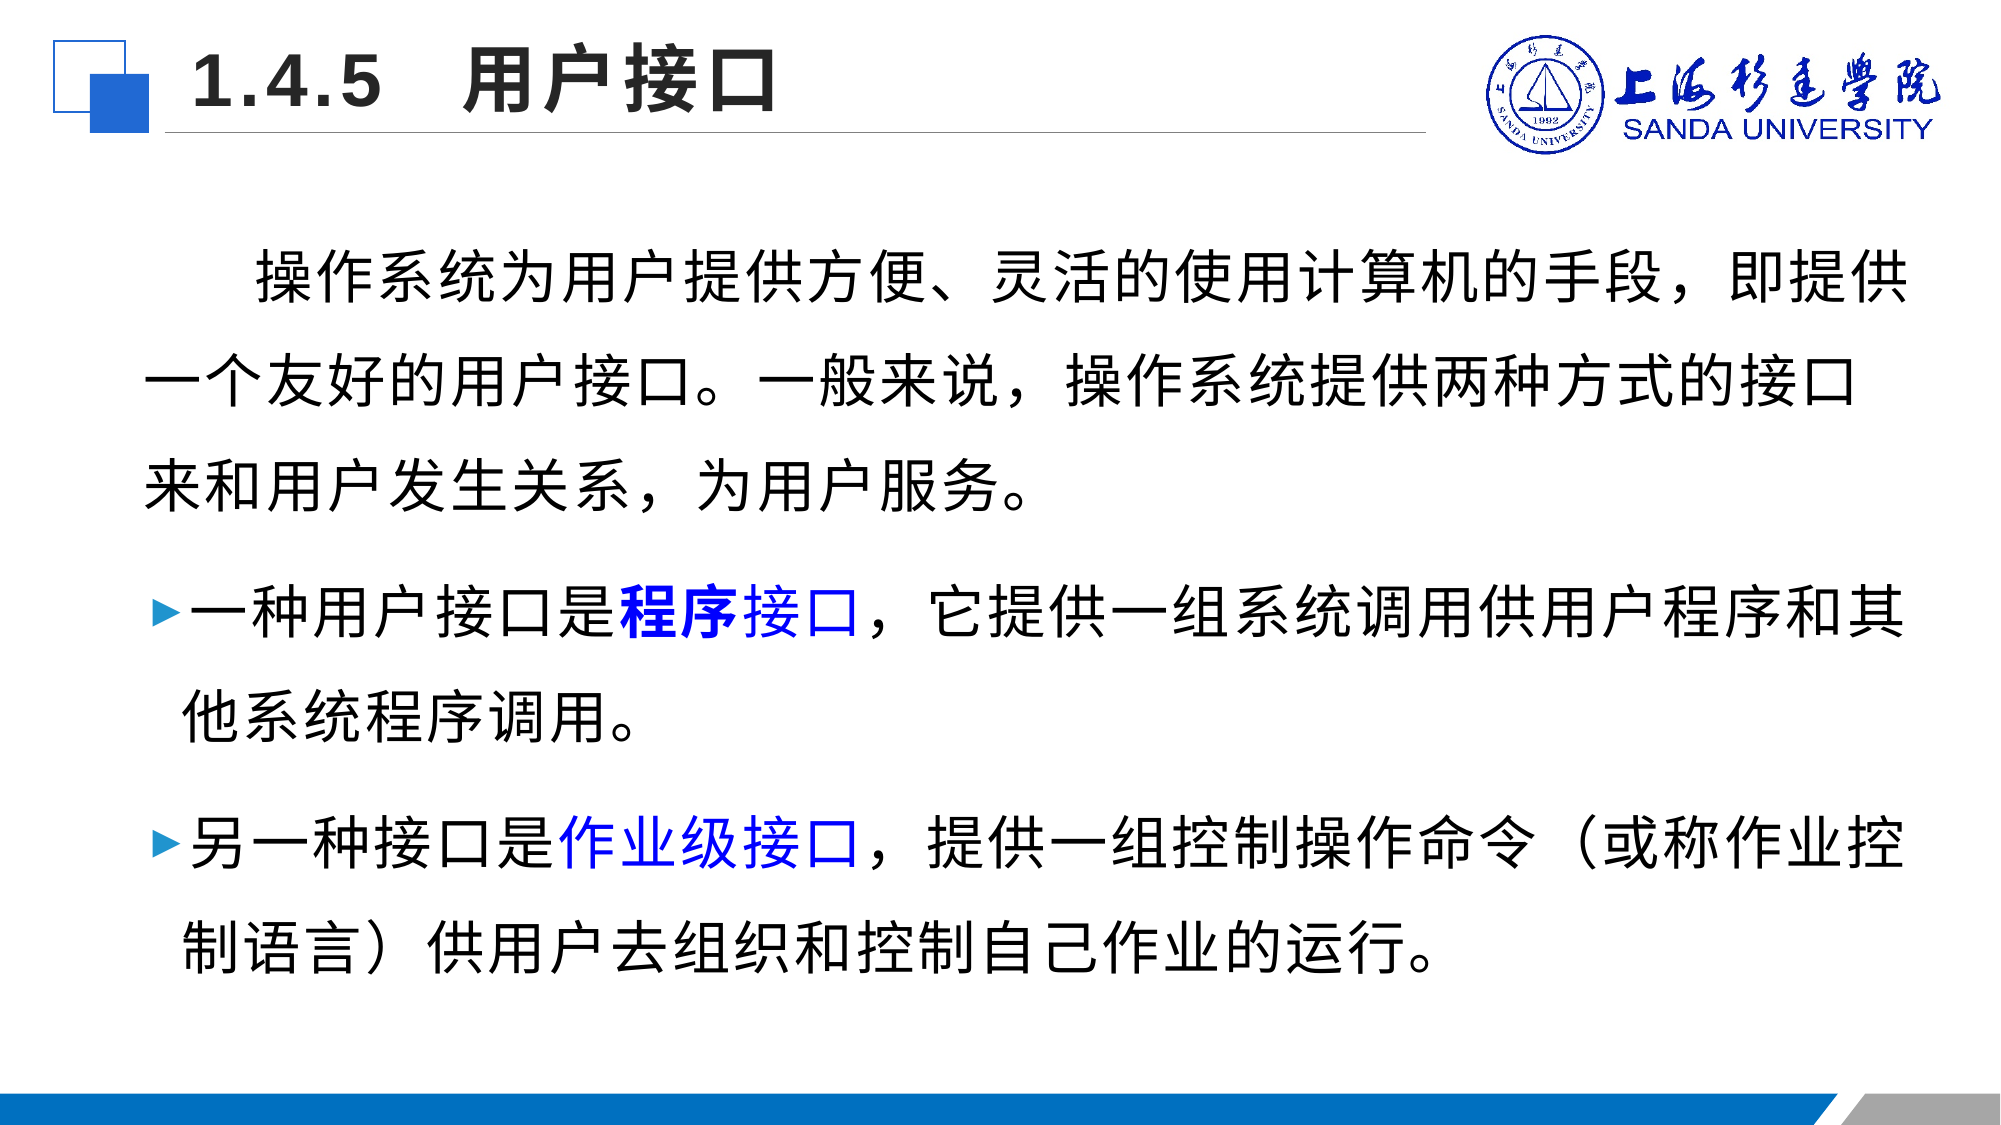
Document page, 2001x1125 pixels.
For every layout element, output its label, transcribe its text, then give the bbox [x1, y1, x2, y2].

picture [1426, 0, 2000, 183]
title 1.4.5 用户接口 [176, 18, 1976, 135]
text_box 操作系统为用户提供方便、灵活的使用计算机的手段，即提供一个友好的用户接口。一般来说，操作系统提供两种方式的接口来和用户发生关系，为用户服务。 一种用户接口是程序接口，它提供一组系统调用供用户程序和其他系统程序调用。 另一种接口是作业级接口，提供一组控制操作命令（或称作业控制语言）供用户去组织和控制自己作业的运行。 [128, 197, 1929, 1011]
